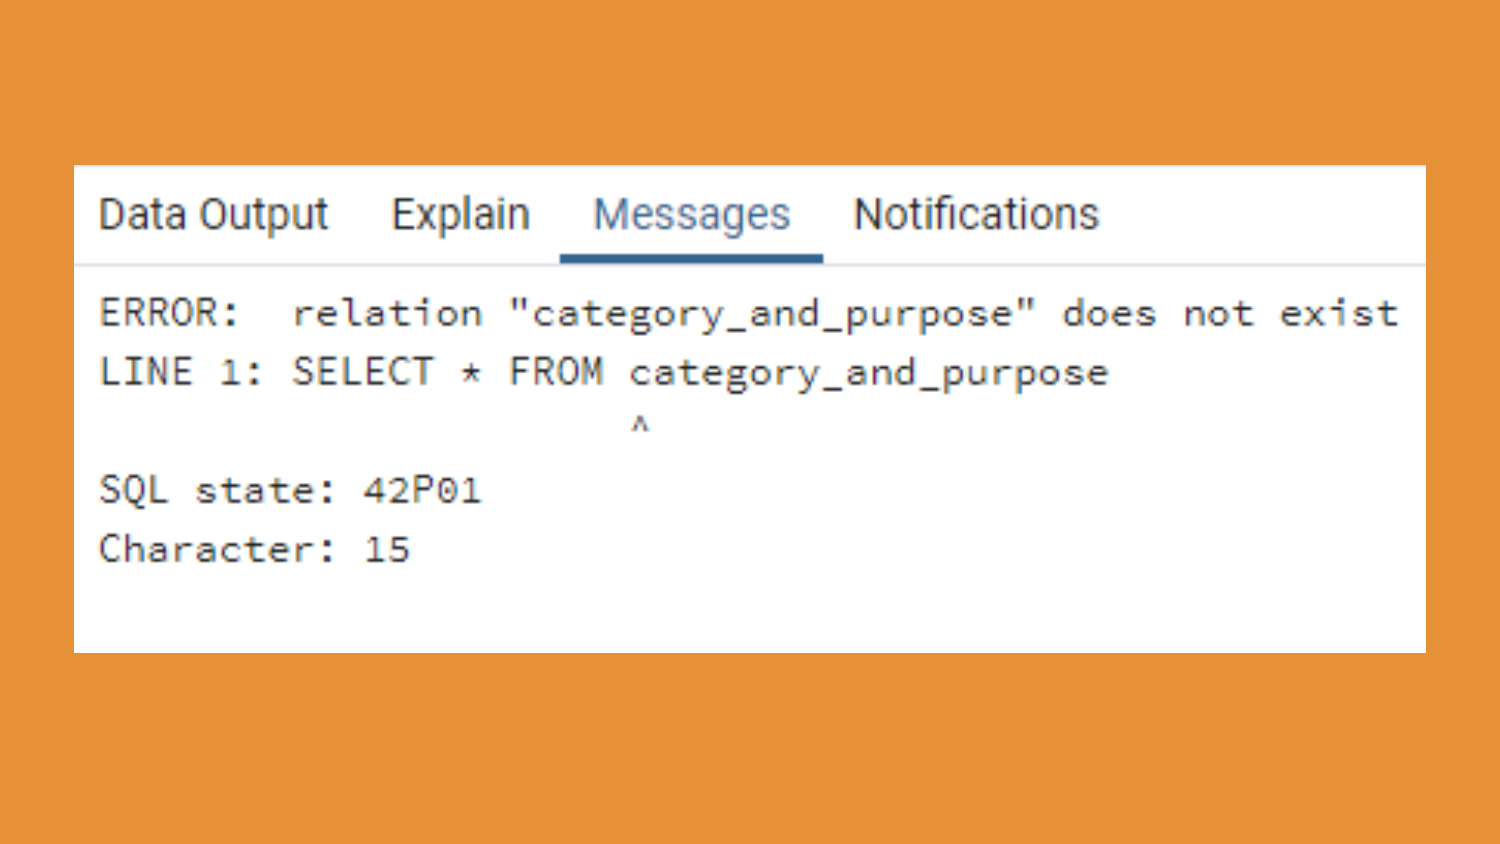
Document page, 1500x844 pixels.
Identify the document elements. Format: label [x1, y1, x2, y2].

picture [73, 165, 1427, 653]
